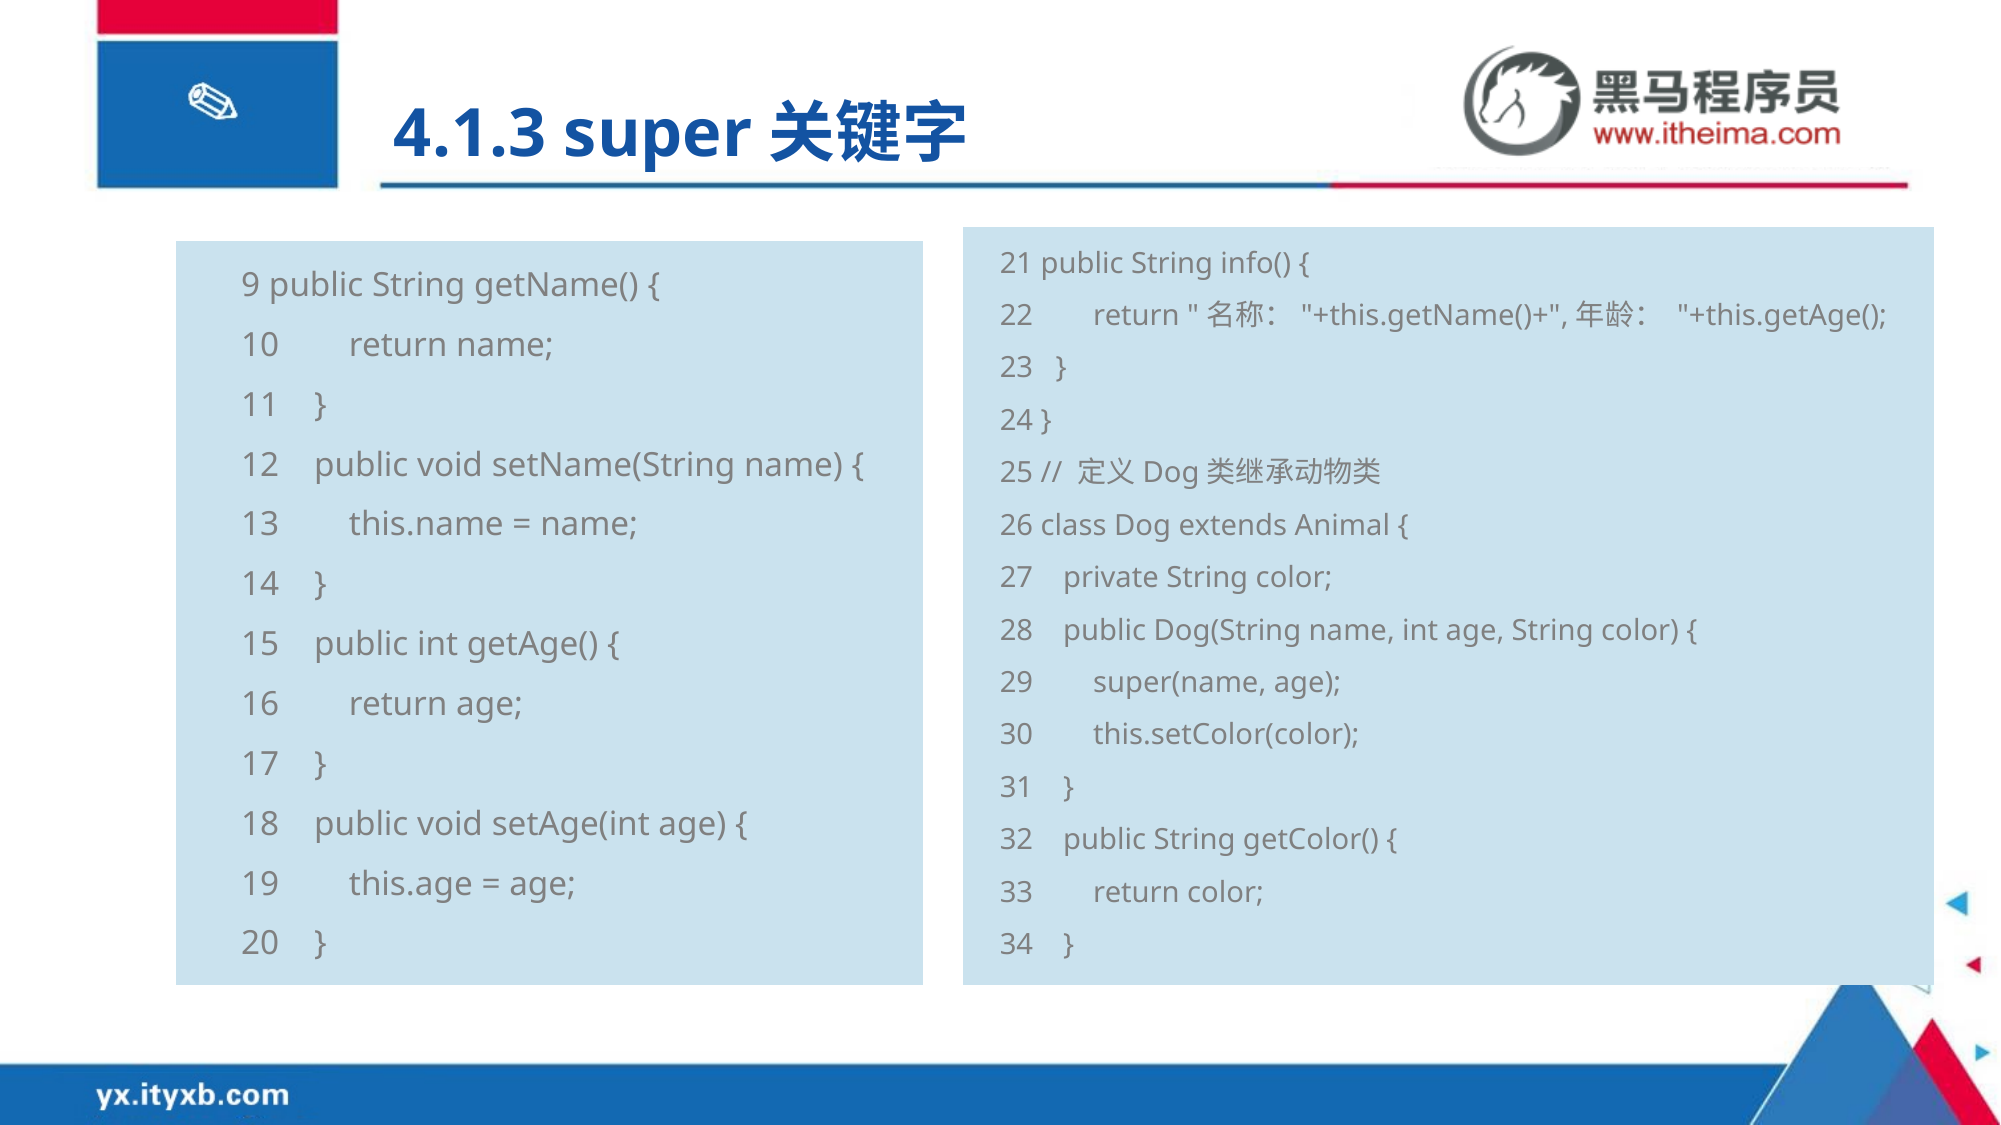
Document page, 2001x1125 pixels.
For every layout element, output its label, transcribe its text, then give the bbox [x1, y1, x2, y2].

text_box 4.1.3 super关键字 [379, 82, 1217, 177]
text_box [176, 235, 954, 985]
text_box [963, 219, 1955, 985]
picture [0, 0, 2001, 1125]
